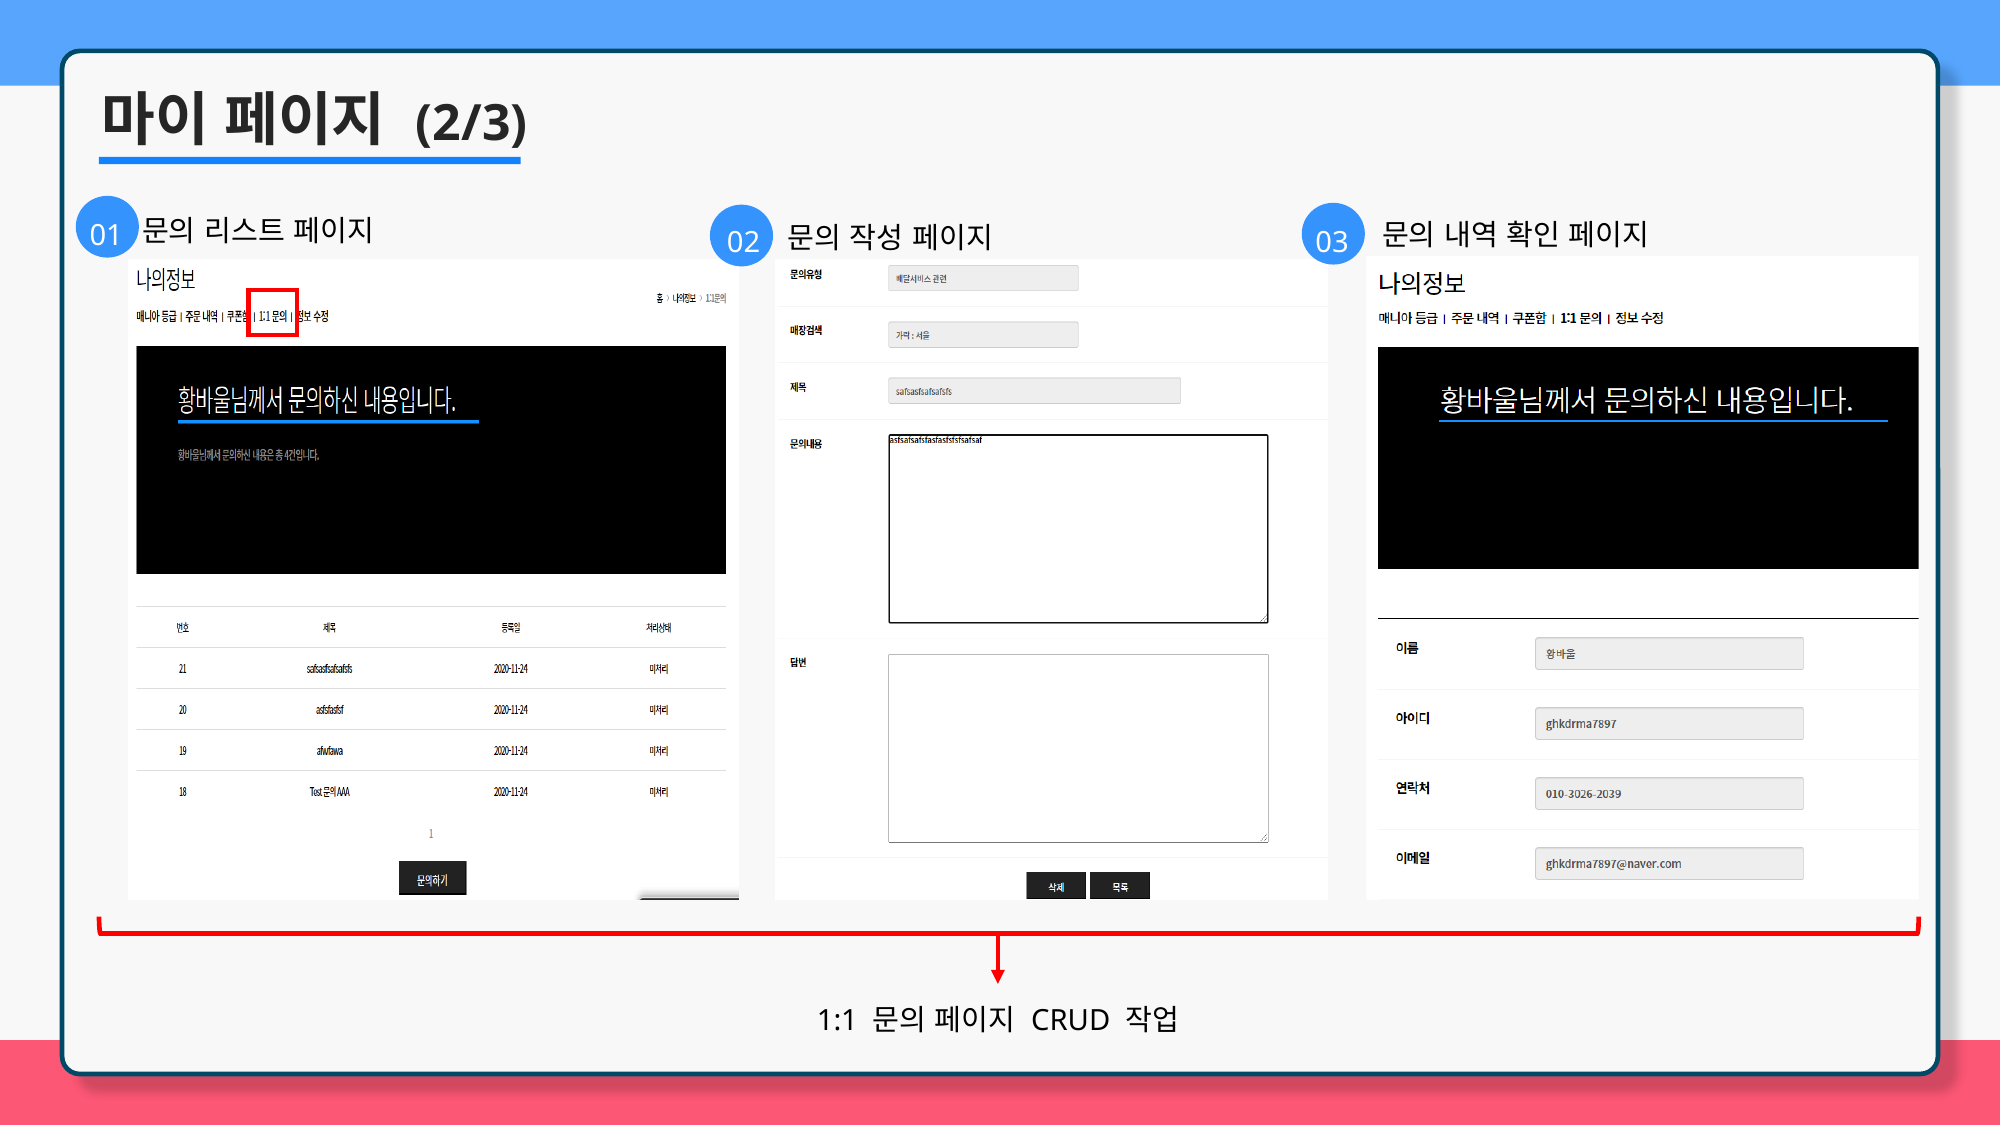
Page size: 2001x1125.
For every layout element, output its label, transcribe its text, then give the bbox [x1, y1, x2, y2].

picture [1366, 256, 1919, 900]
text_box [709, 204, 776, 267]
text_box [73, 1039, 1963, 1098]
text_box 마이 페이지 (2/3) [85, 75, 544, 160]
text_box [74, 195, 139, 260]
text_box [0, 0, 2000, 87]
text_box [1300, 202, 1365, 267]
text_box 1:1 문의 페이지 CRUD 작업 [593, 994, 1403, 1045]
picture [775, 259, 1328, 900]
text_box 문의 작성 페이지 [776, 212, 1077, 259]
text_box 문의 리스트 페이지 [139, 205, 431, 255]
text_box 문의 내역 확인 페이지 [1367, 208, 1671, 256]
text_box [98, 160, 522, 165]
text_box [98, 916, 1920, 935]
picture [128, 259, 739, 900]
text_box [61, 49, 1939, 1076]
